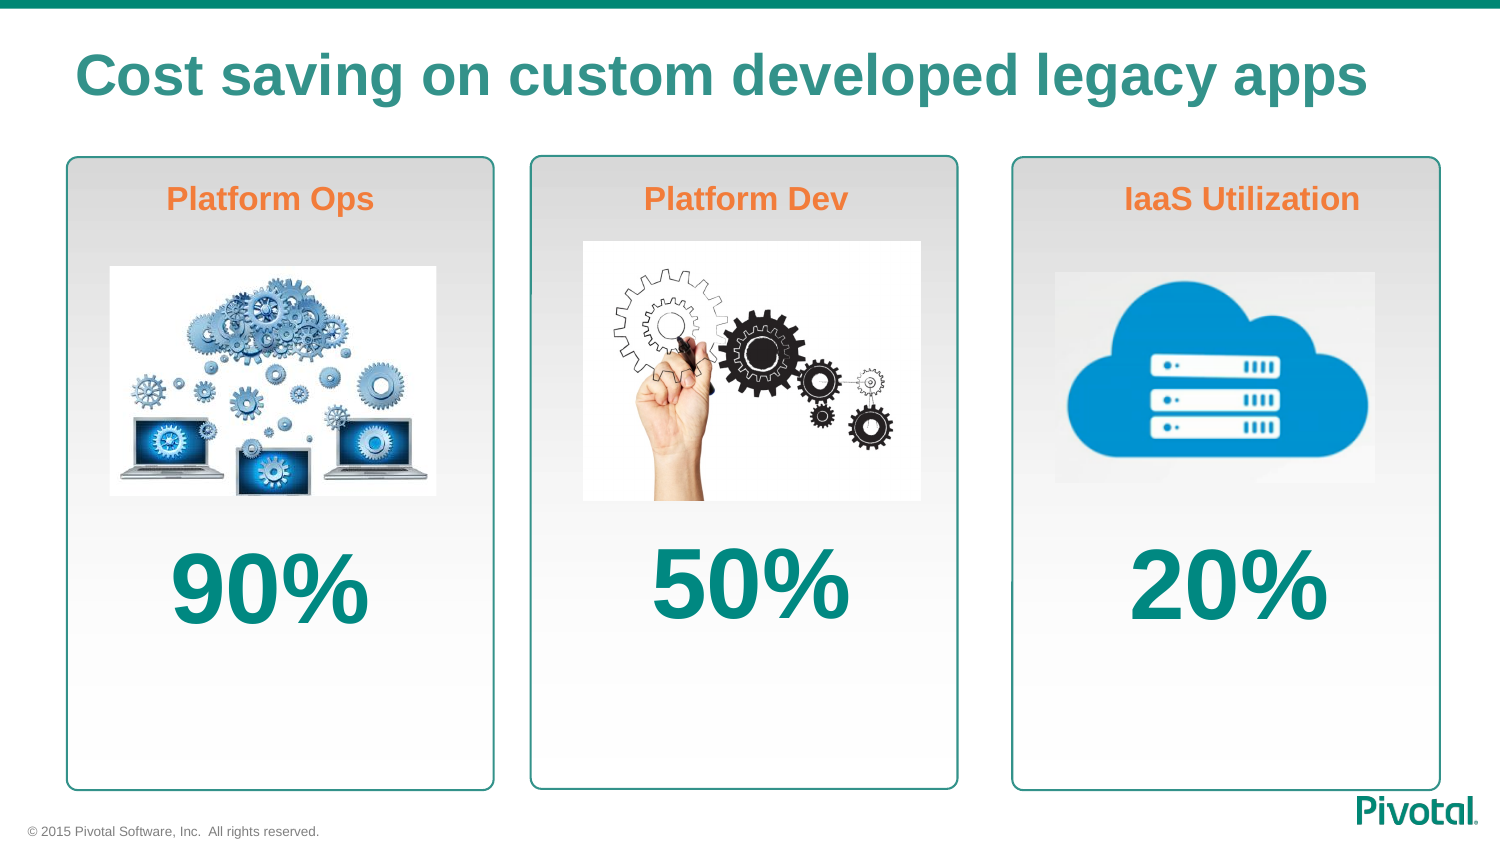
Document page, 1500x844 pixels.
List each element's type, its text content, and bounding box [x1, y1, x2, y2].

text_box IaaS Utilization [1107, 169, 1378, 226]
picture [583, 241, 921, 501]
text_box [530, 155, 958, 789]
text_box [66, 156, 494, 791]
text_box 50% [605, 511, 898, 648]
text_box 20% [1083, 511, 1375, 649]
text_box [1012, 157, 1440, 791]
picture [1357, 796, 1478, 825]
title Cost saving on custom developed legacy apps [60, 27, 1440, 117]
text_box Platform Dev [627, 169, 866, 225]
picture [1055, 272, 1376, 483]
